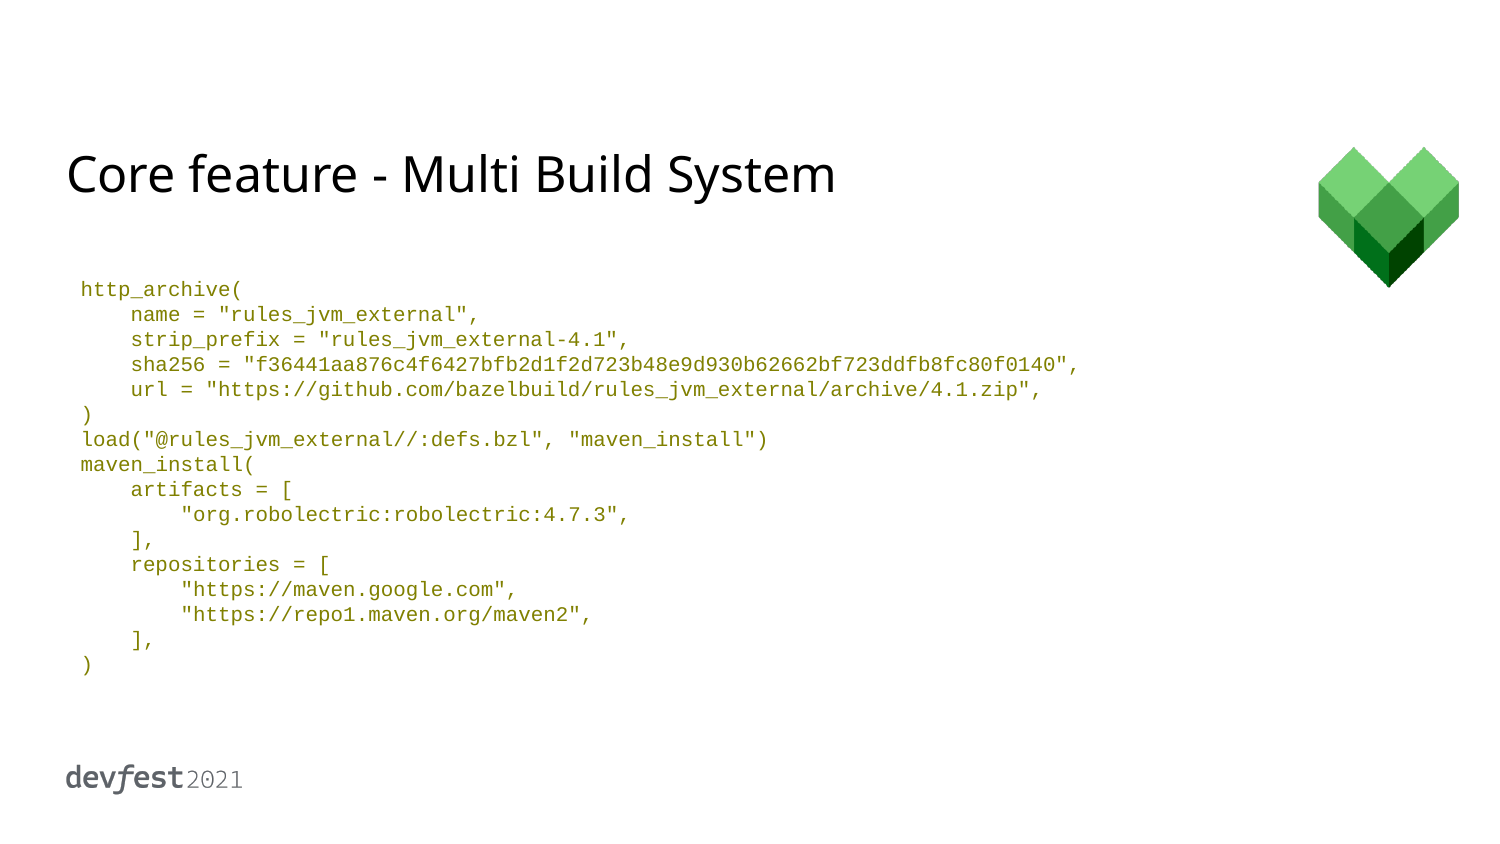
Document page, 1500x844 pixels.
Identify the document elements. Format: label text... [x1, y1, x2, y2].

title Core feature - Multi Build System [51, 91, 1136, 218]
text_box http_archive( name = "rules_jvm_external", strip_prefix = "rules_jvm_external-4.1", sha256 = "f36441aa876c4f6427bfb2d1f2d723b48e9d930b62662bf723ddfb8fc80f0140", url = "https://github.com/bazelbuild/rules_jvm_external/archive/4.1.zip", ) load("@rules_jvm_external//:defs.bzl", "maven_install") maven_install( artifacts = [ "org.robolectric:robolectric:4.7.3", ], repositories = [ "https://maven.google.com", "https://repo1.maven.org/maven2", ], ) [65, 260, 1462, 716]
picture [65, 761, 243, 797]
picture [1311, 140, 1465, 294]
